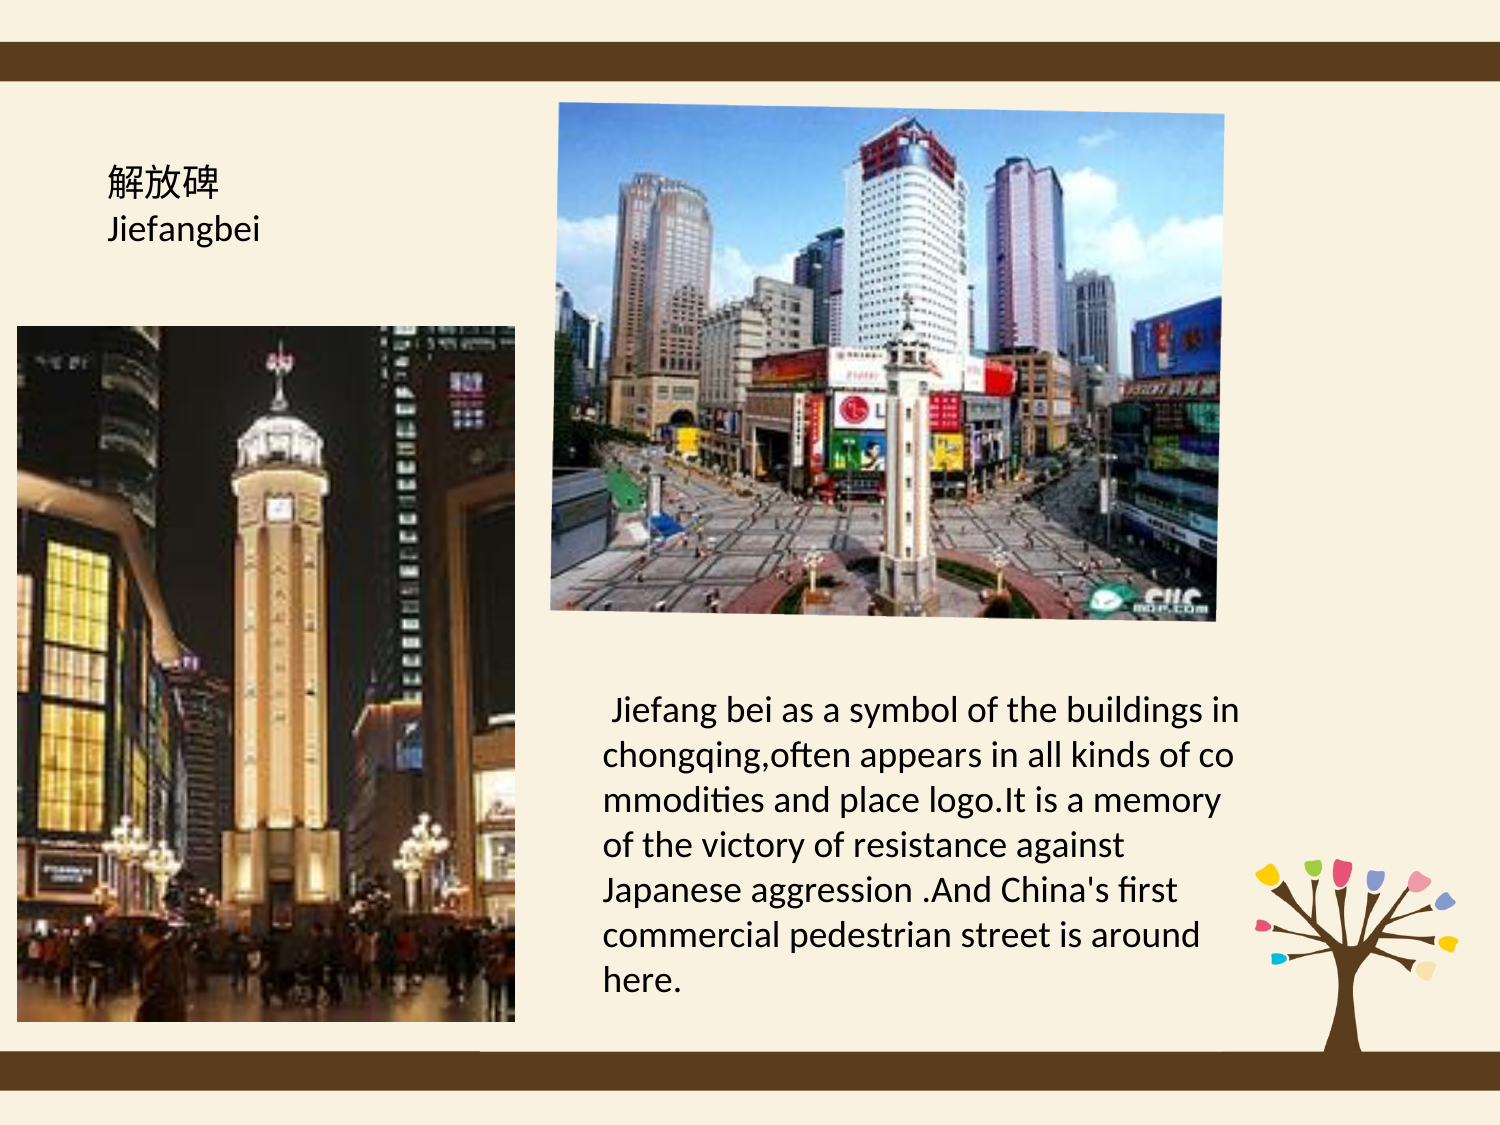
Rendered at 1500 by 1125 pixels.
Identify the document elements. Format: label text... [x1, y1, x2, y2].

text_box 解放碑 Jiefangbei [92, 151, 553, 257]
text_box Jiefang bei as a symbol of the buildings in chongqing,often appears in all kinds of commodities and place logo.It is a memory of the victory of resistance against Japanese aggression .And China's first commercial pedestrian street is around here. [587, 677, 1258, 1008]
picture [0, 0, 1500, 1125]
